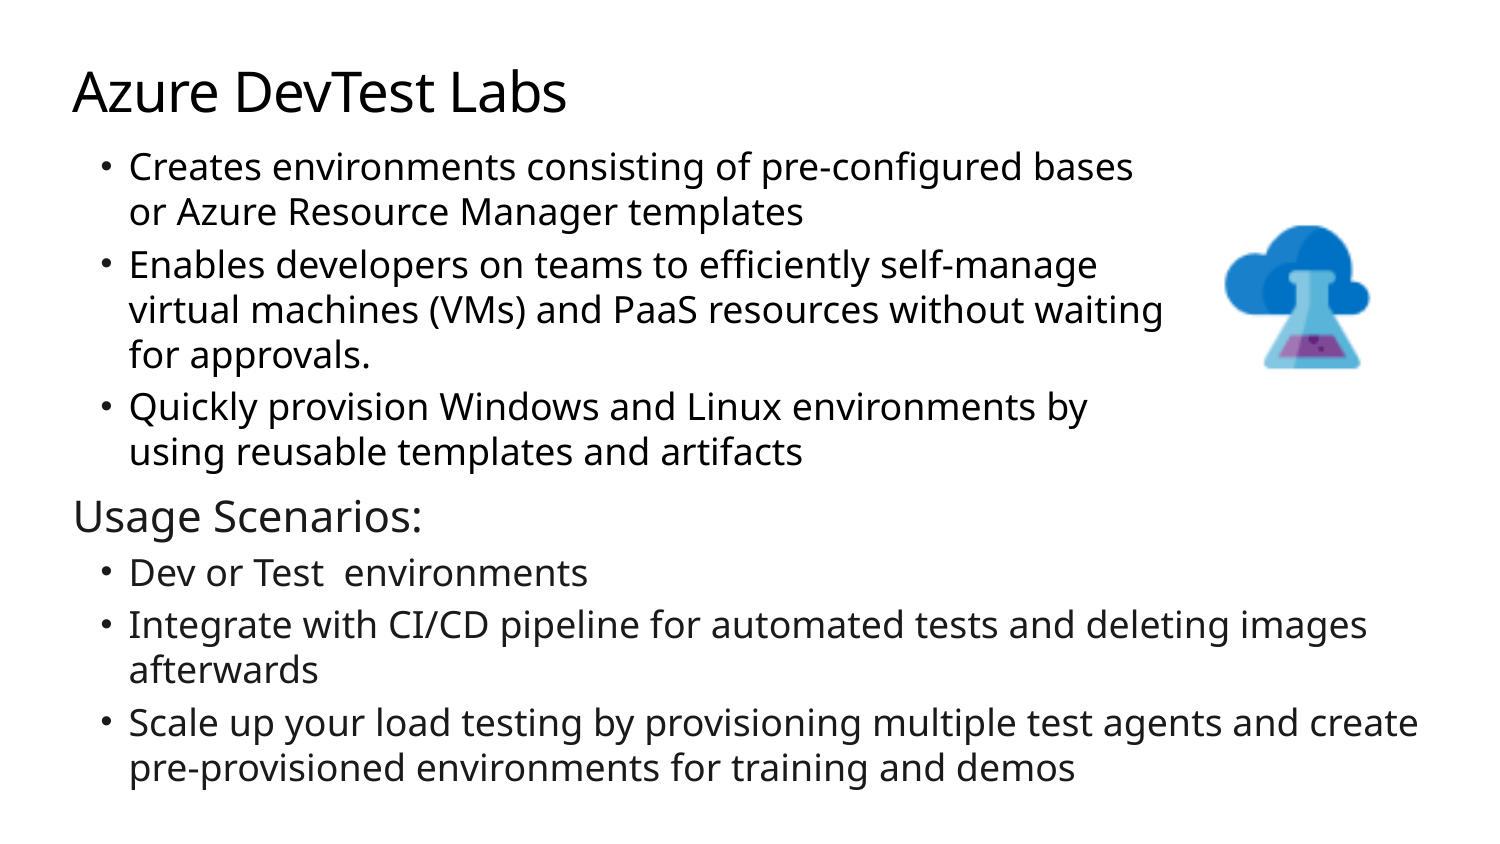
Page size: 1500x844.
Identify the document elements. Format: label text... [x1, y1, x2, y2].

picture [1196, 214, 1408, 399]
title Azure DevTest Labs [72, 56, 1428, 125]
list Creates environments consisting of pre-configured bases or Azure Resource Manager templates Enables developers on teams to efficiently self-manage virtual machines (VMs) and PaaS resources without waiting for approvals. Quickly provision Windows and Linux environments by using reusable templates and artifacts [72, 143, 1172, 488]
text_box Usage Scenarios: Dev or Test environments Integrate with CI/CD pipeline for automated tests and deleting images afterwards Scale up your load testing by provisioning multiple test agents and create pre-provisioned environments for training and demos [72, 488, 1456, 789]
